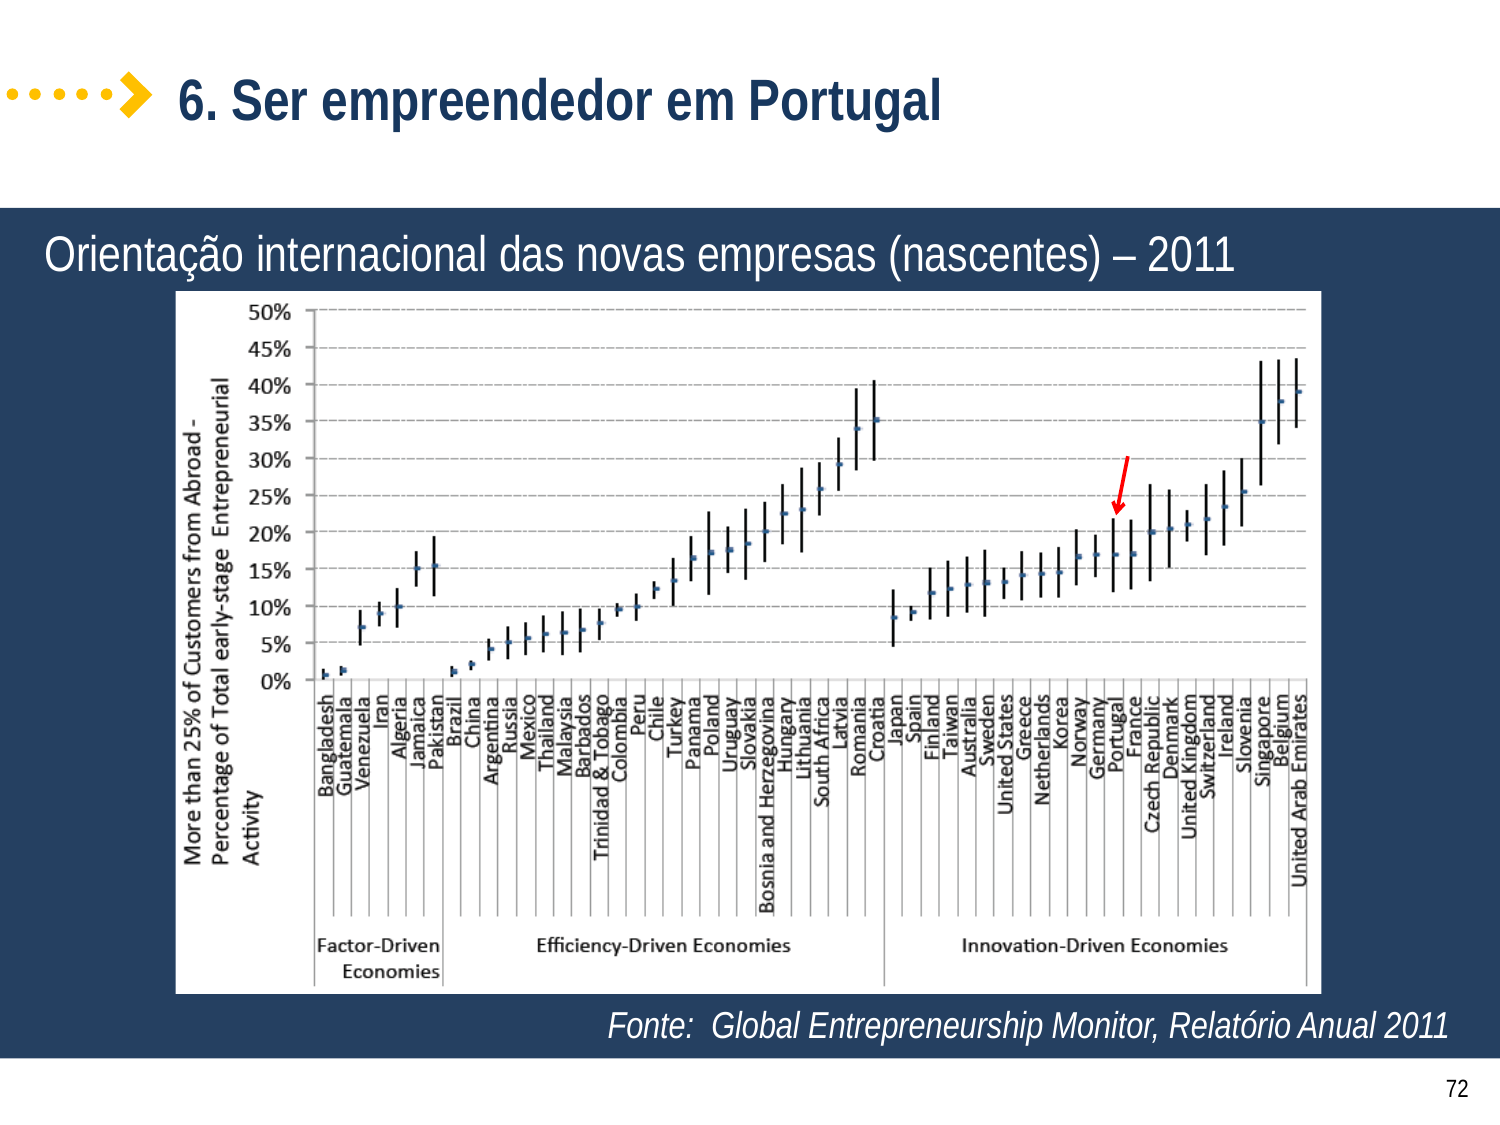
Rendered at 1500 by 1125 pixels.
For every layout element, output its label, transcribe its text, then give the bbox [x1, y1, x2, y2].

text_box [6, 77, 146, 112]
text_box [175, 291, 1322, 994]
slide_number 72 [1133, 1057, 1484, 1118]
text_box 6. Ser empreendedor em Portugal [164, 54, 1477, 140]
text_box Orientação internacional das novas empresas (nascentes) – 2011 Fonte: Global Entrepreneurship Monitor, Relatório Anual 2011 [29, 213, 1465, 1054]
text_box [0, 206, 1500, 1061]
